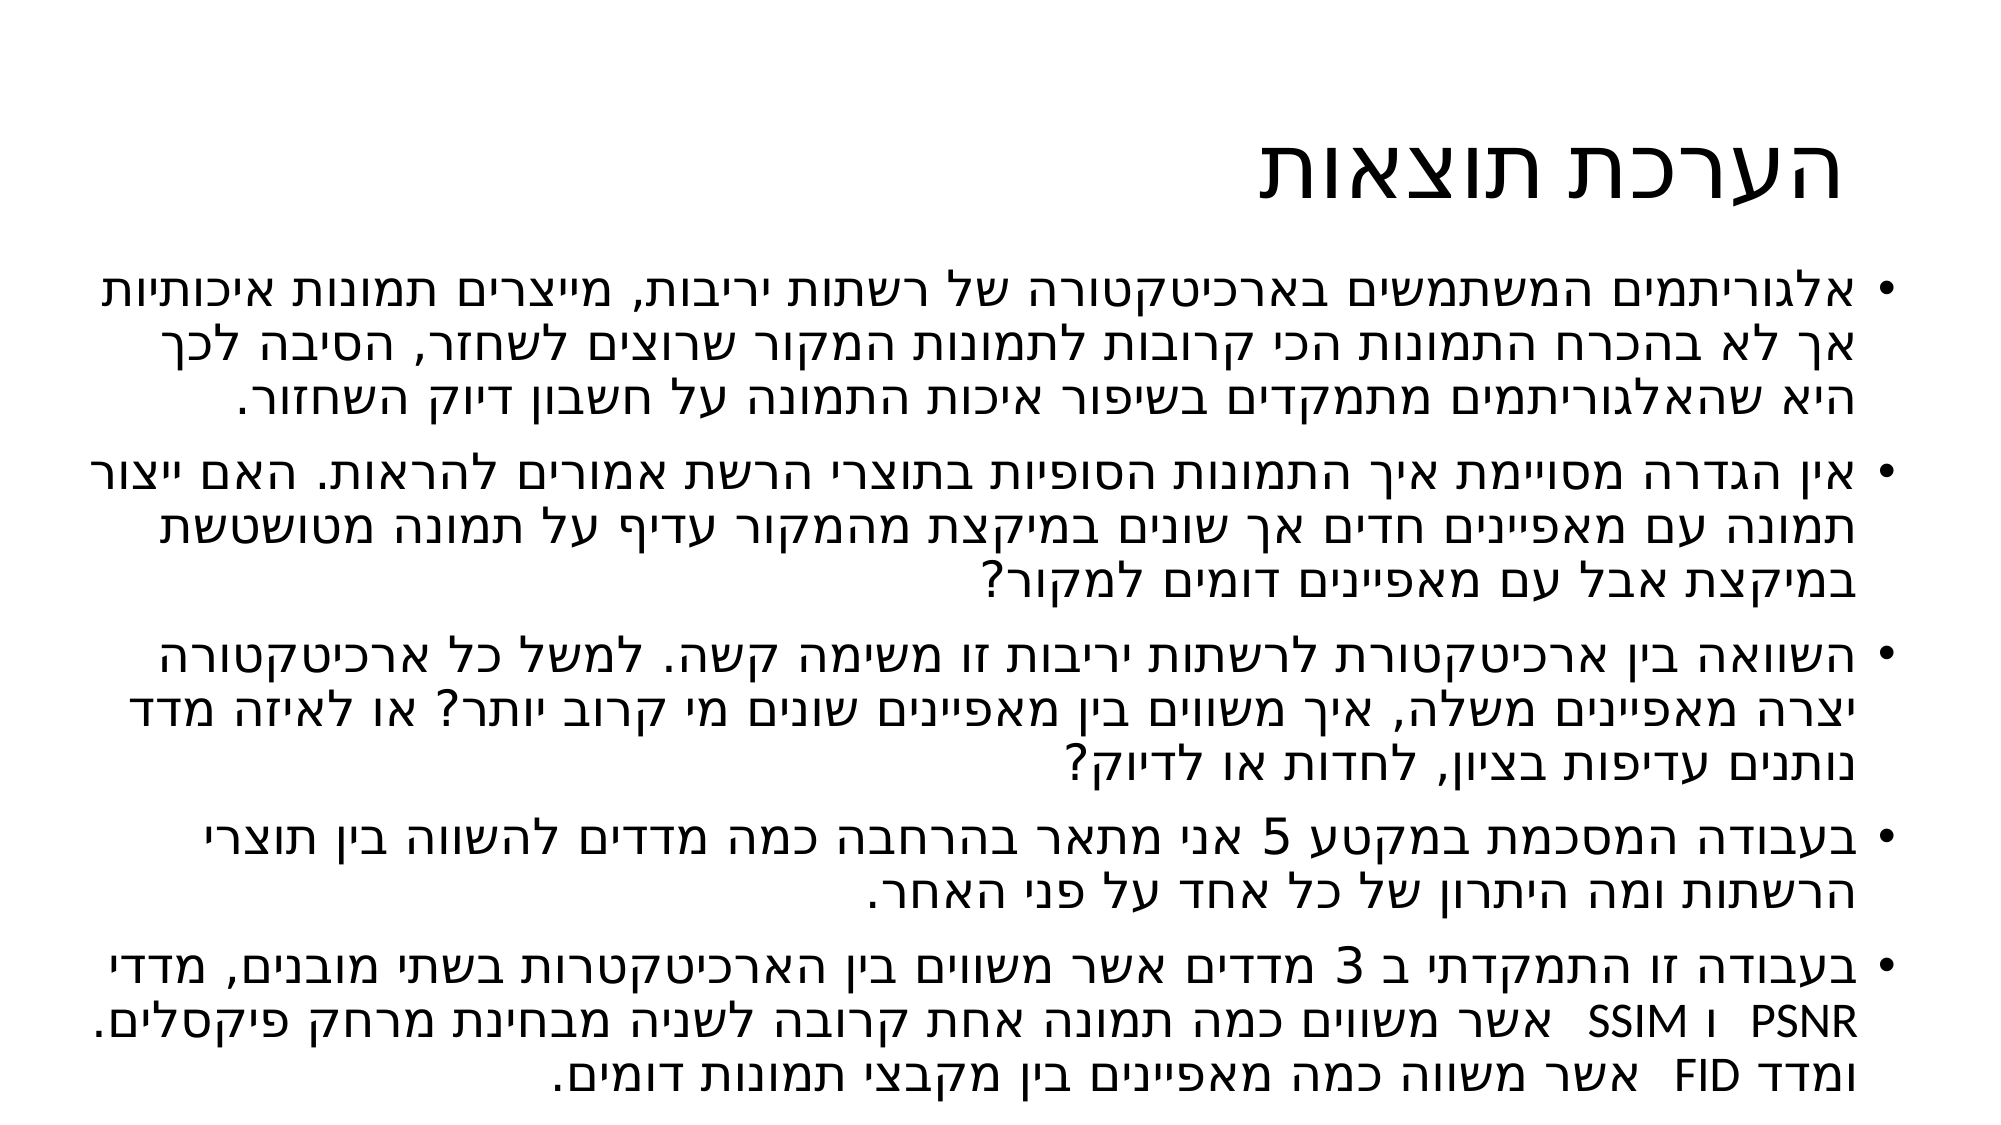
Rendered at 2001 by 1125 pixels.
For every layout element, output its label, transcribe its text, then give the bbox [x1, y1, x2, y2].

list אלגוריתמים המשתמשים בארכיטקטורה של רשתות יריבות, מייצרים תמונות איכותיות אך לא בהכרח התמונות הכי קרובות לתמונות המקור שרוצים לשחזר, הסיבה לכך היא שהאלגוריתמים מתמקדים בשיפור איכות התמונה על חשבון דיוק השחזור. אין הגדרה מסויימת איך התמונות הסופיות בתוצרי הרשת אמורים להראות. האם ייצור תמונה עם מאפיינים חדים אך שונים במיקצת מהמקור עדיף על תמונה מטושטשת במיקצת אבל עם מאפיינים דומים למקור? השוואה בין ארכיטקטורת לרשתות יריבות זו משימה קשה. למשל כל ארכיטקטורה יצרה מאפיינים משלה, איך משווים בין מאפיינים שונים מי קרוב יותר? או לאיזה מדד נותנים עדיפות בציון, לחדות או לדיוק? בעבודה המסכמת במקטע 5 אני מתאר בהרחבה כמה מדדים להשווה בין תוצרי הרשתות ומה היתרון של כל אחד על פני האחר. בעבודה זו התמקדתי ב 3 מדדים אשר משווים בין הארכיטקטרות בשתי מובנים, מדדי PSNR ו SSIM אשר משווים כמה תמונה אחת קרובה לשניה מבחינת מרחק פיקסלים. ומדד FID אשר משווה כמה מאפיינים בין מקבצי תמונות דומים. [59, 255, 1911, 1091]
title הערכת תוצאות [137, 59, 1863, 255]
